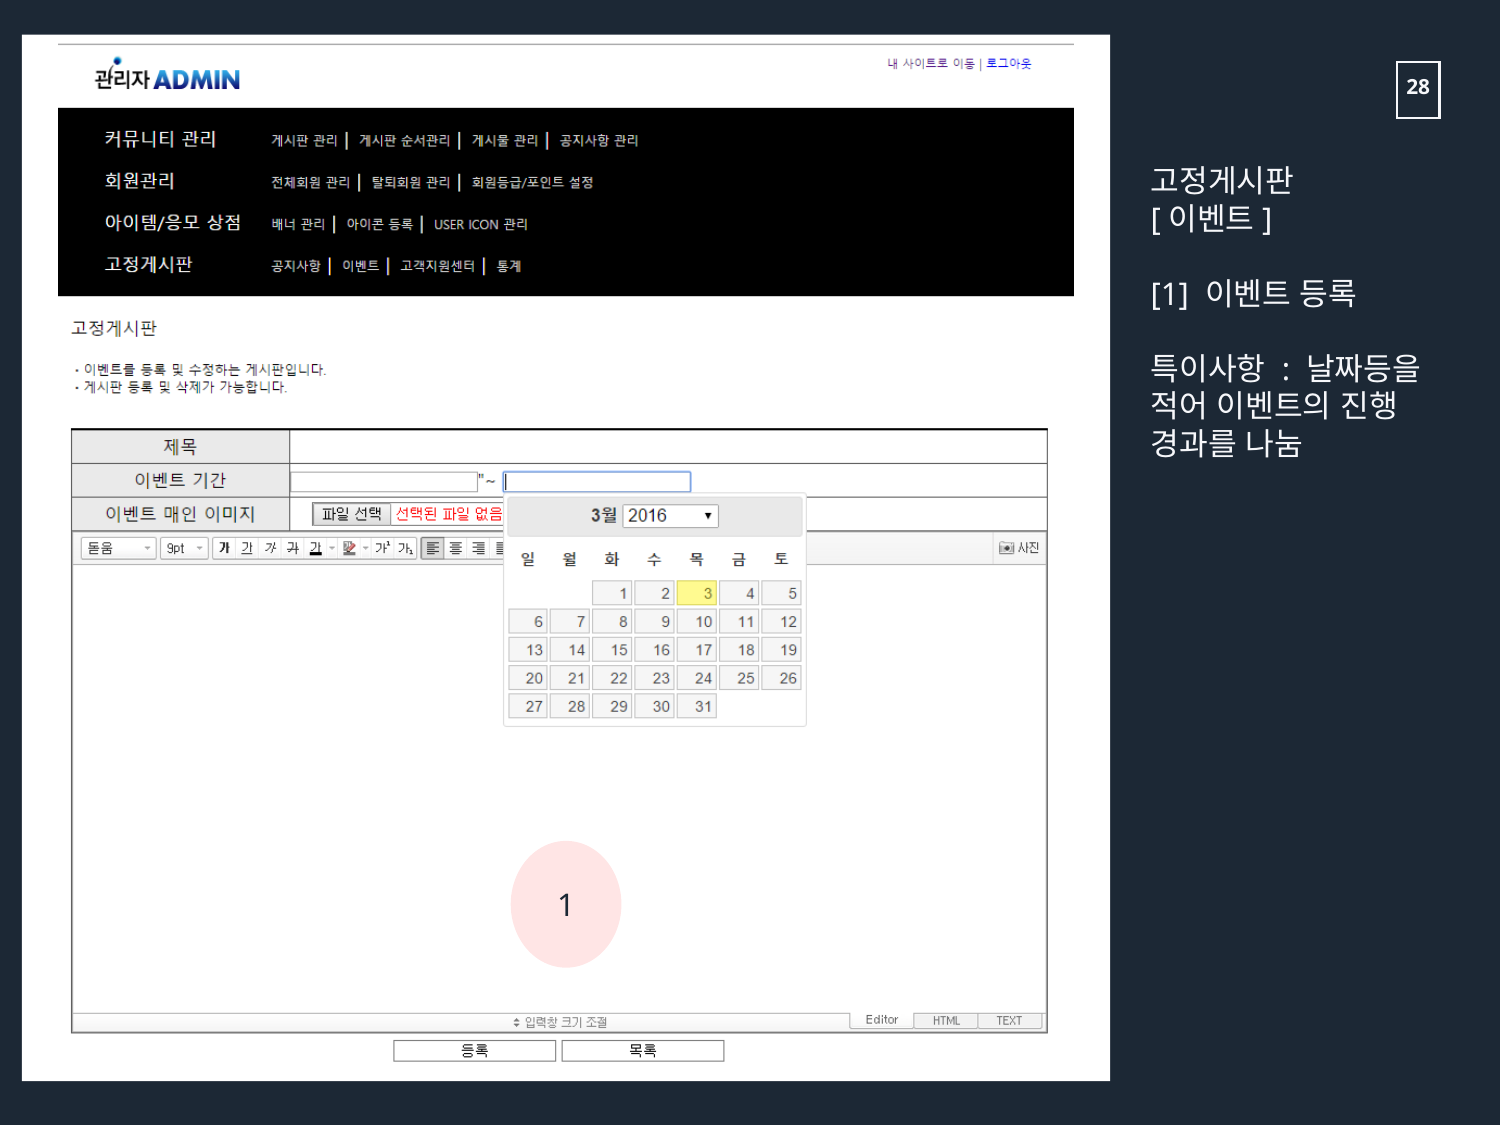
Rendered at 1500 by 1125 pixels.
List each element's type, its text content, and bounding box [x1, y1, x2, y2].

picture [58, 43, 1074, 1065]
text_box [21, 34, 1111, 1082]
text_box 고정게시판 [이벤트] [1] 이벤트 등록 특이사항 : 날짜등을 적어 이벤트의 진행 경과를 나눔 [1135, 154, 1437, 506]
